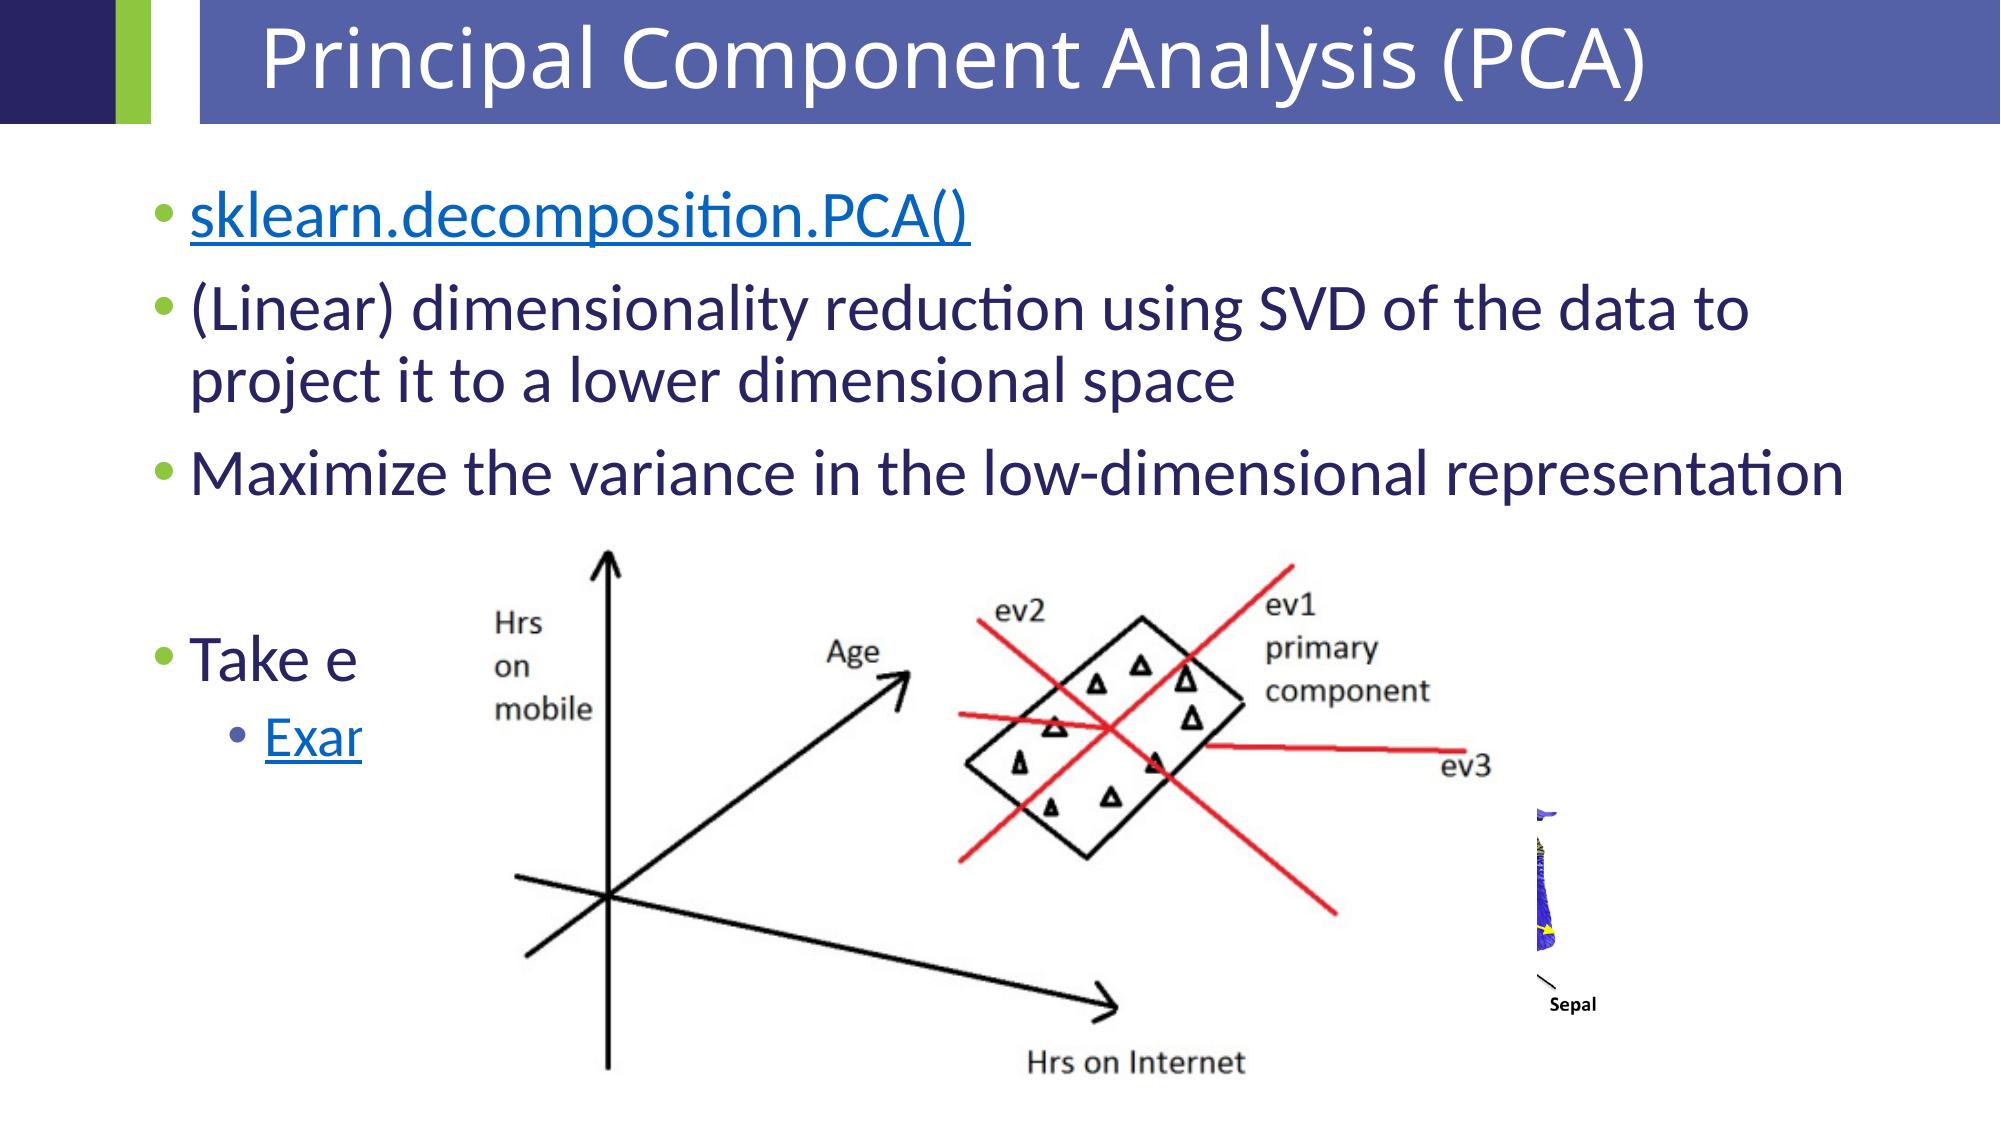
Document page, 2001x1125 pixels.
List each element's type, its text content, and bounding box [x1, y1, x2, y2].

title Principal Component Analysis (PCA) [200, 0, 2000, 124]
list sklearn.decomposition.PCA() (Linear) dimensionality reduction using SVD of the data to project it to a lower dimensional space Maximize the variance in the low-dimensional representation Take e.g. the Iris dataset Example [137, 172, 1948, 1079]
picture [362, 521, 1691, 1125]
